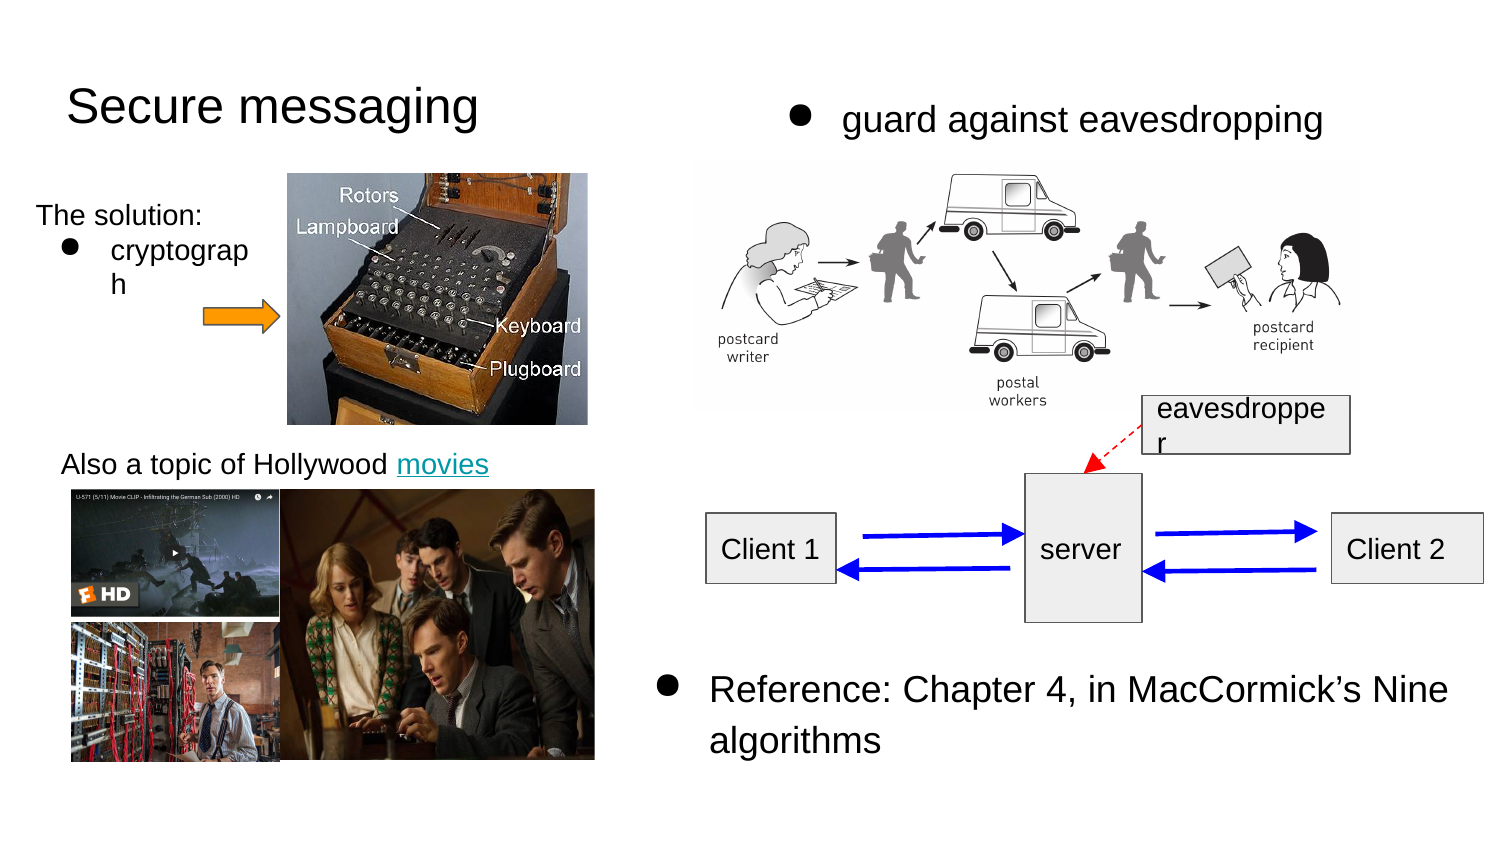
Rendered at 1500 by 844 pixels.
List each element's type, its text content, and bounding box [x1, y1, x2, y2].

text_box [862, 533, 1026, 537]
list guard against eavesdropping [751, 72, 1371, 144]
picture [286, 172, 588, 425]
text_box Client 2 [1331, 512, 1484, 584]
title Secure messaging [51, 49, 700, 144]
text_box Also a topic of Hollywood movies [45, 429, 608, 514]
text_box eavesdropper [1143, 422, 1351, 454]
text_box Client 1 [705, 512, 836, 584]
text_box server [1025, 473, 1142, 623]
text_box [203, 299, 280, 334]
text_box Reference: Chapter 4, in MacCormick’s Nine algorithms [619, 640, 1471, 780]
picture [71, 488, 596, 762]
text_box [1083, 424, 1143, 474]
picture [693, 160, 1359, 413]
text_box The solution: cryptograph [20, 180, 280, 282]
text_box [1155, 530, 1319, 535]
